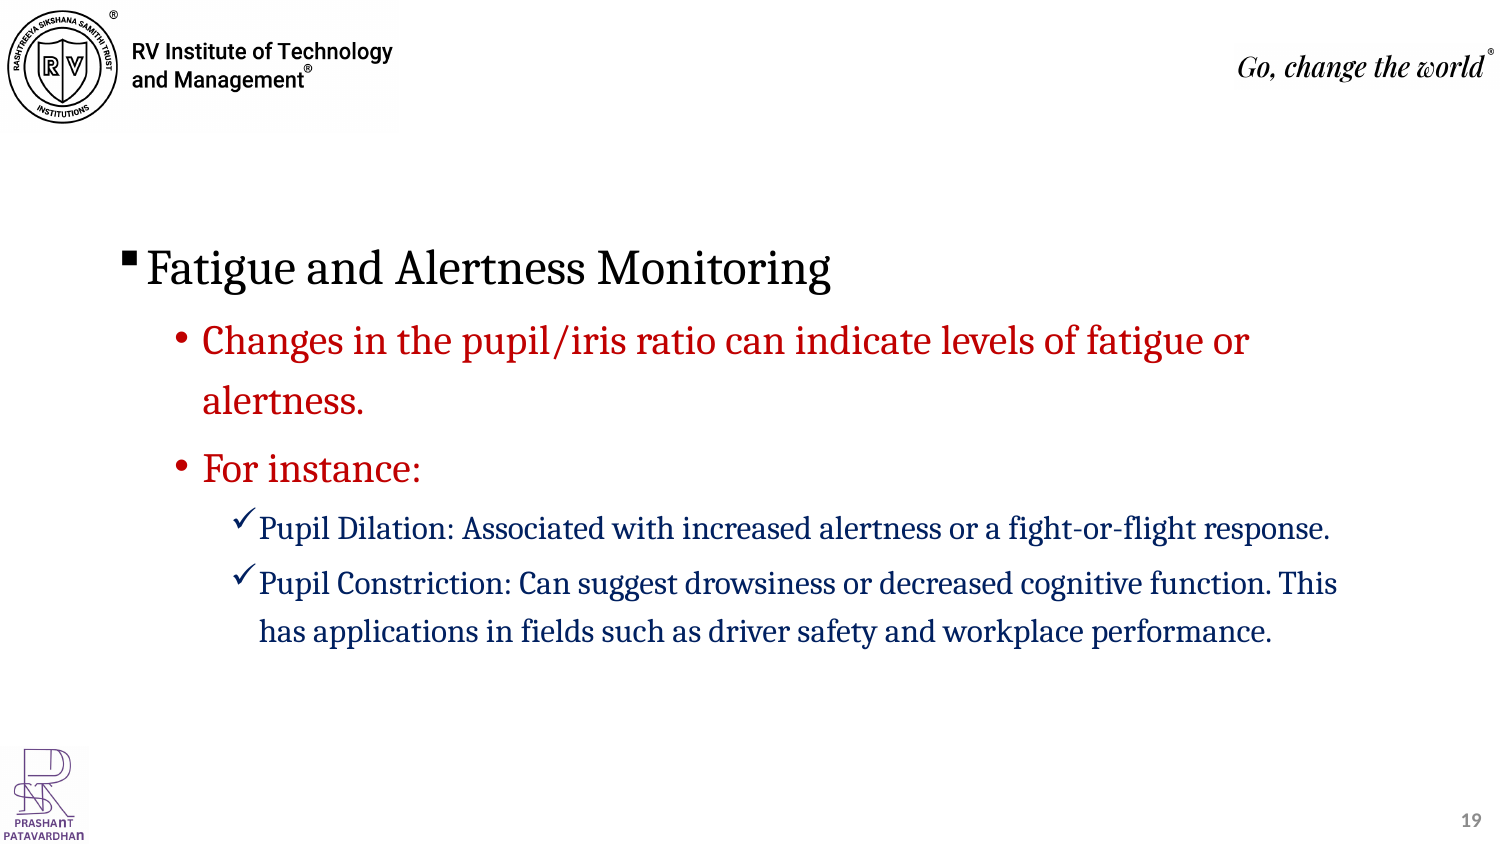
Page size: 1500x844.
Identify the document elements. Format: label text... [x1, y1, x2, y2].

slide_number 19 [1159, 796, 1497, 842]
picture [1234, 43, 1500, 90]
picture [0, 0, 399, 133]
picture [0, 746, 89, 844]
list Fatigue and Alertness Monitoring Changes in the pupil/iris ratio can indicate levels of fatigue or alertness. For instance: Pupil Dilation: Associated with increased alertness or a fight-or-flight response. Pupil Constriction: Can suggest drowsiness or decreased cognitive function. This has applications in fields such as driver safety and workplace performance. [103, 215, 1397, 760]
